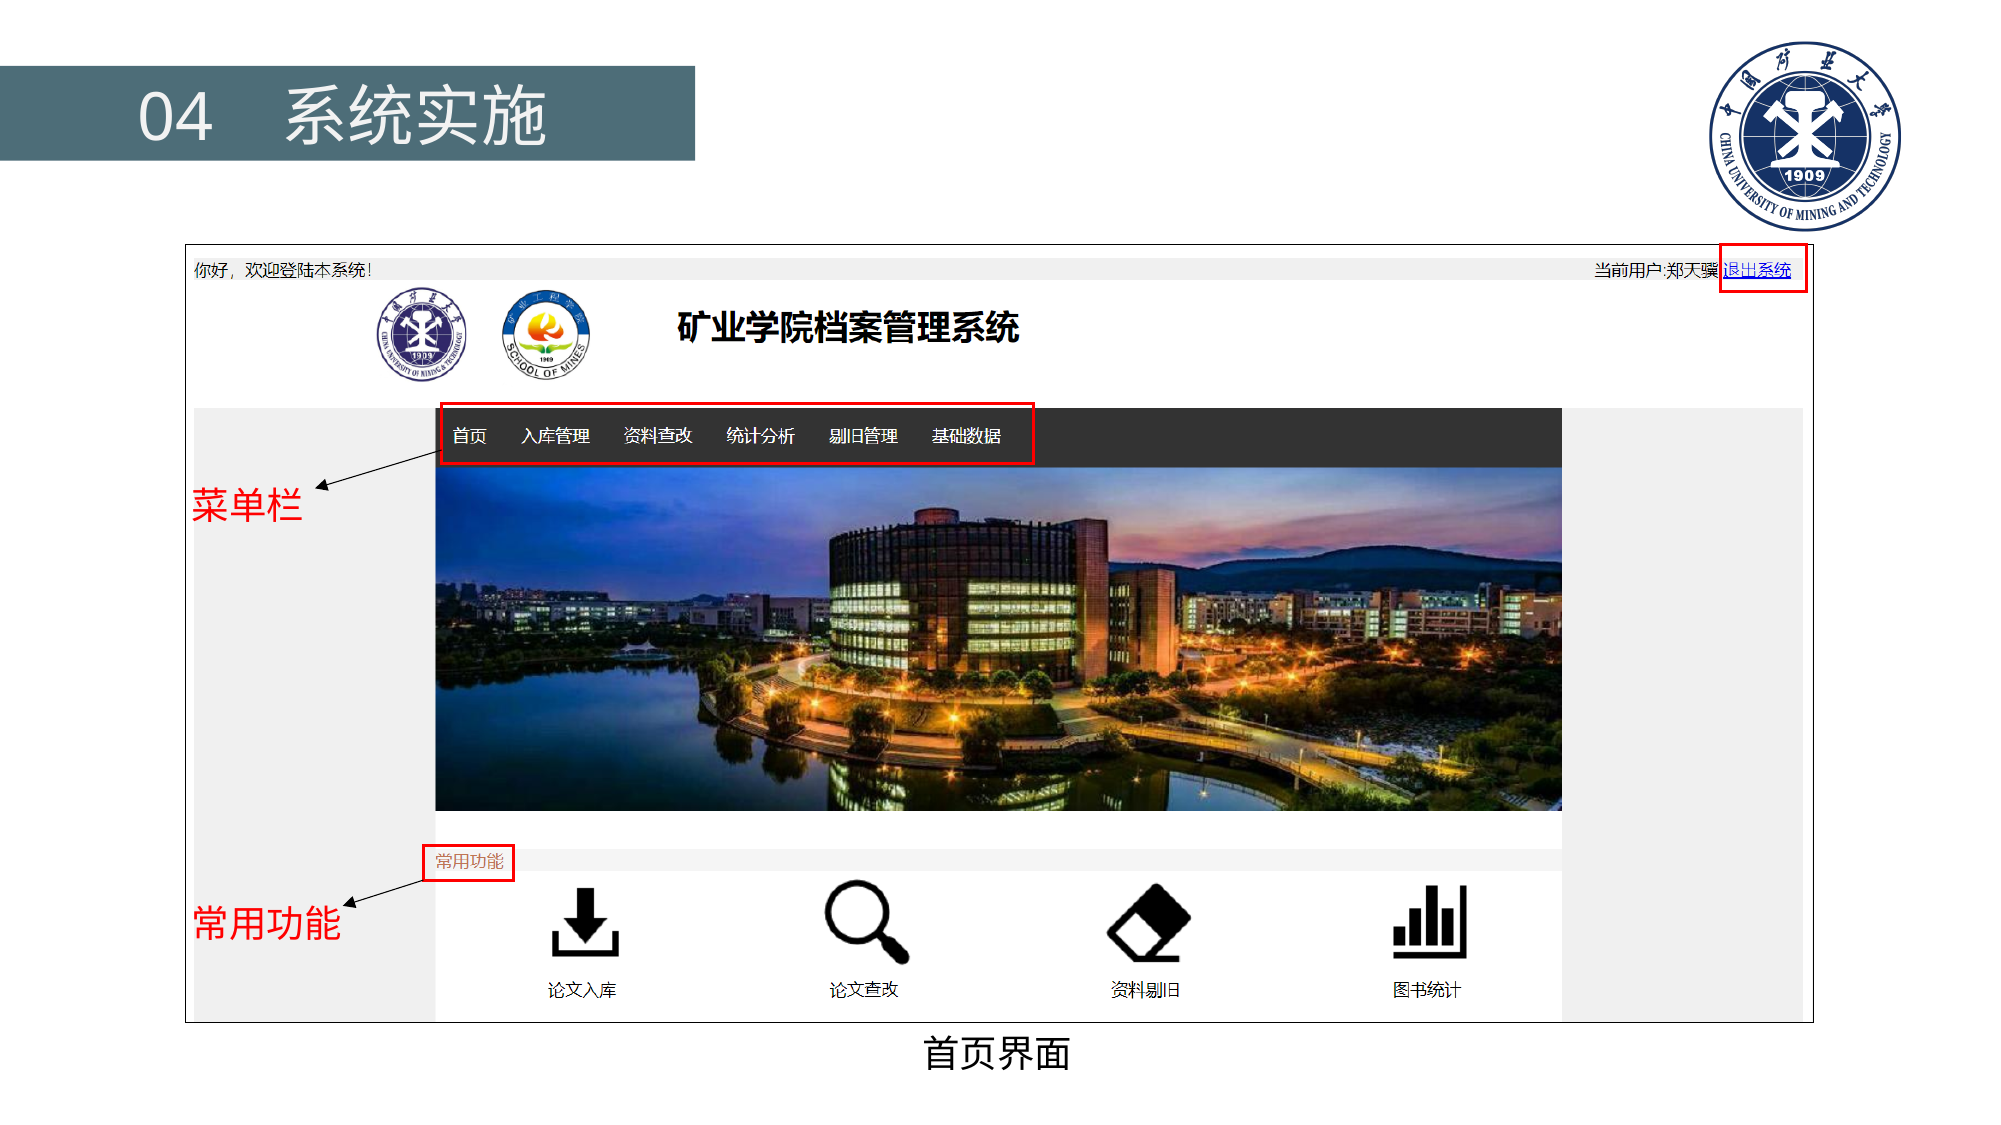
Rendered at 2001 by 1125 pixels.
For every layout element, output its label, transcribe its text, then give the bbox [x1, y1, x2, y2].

text_box 首页界面 [907, 1023, 1093, 1082]
text_box 04 系统实施 [0, 65, 696, 161]
text_box 菜单栏 [177, 474, 185, 535]
text_box 常用功能 [177, 892, 185, 953]
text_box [342, 880, 424, 906]
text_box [314, 449, 442, 489]
picture [185, 37, 1925, 1023]
